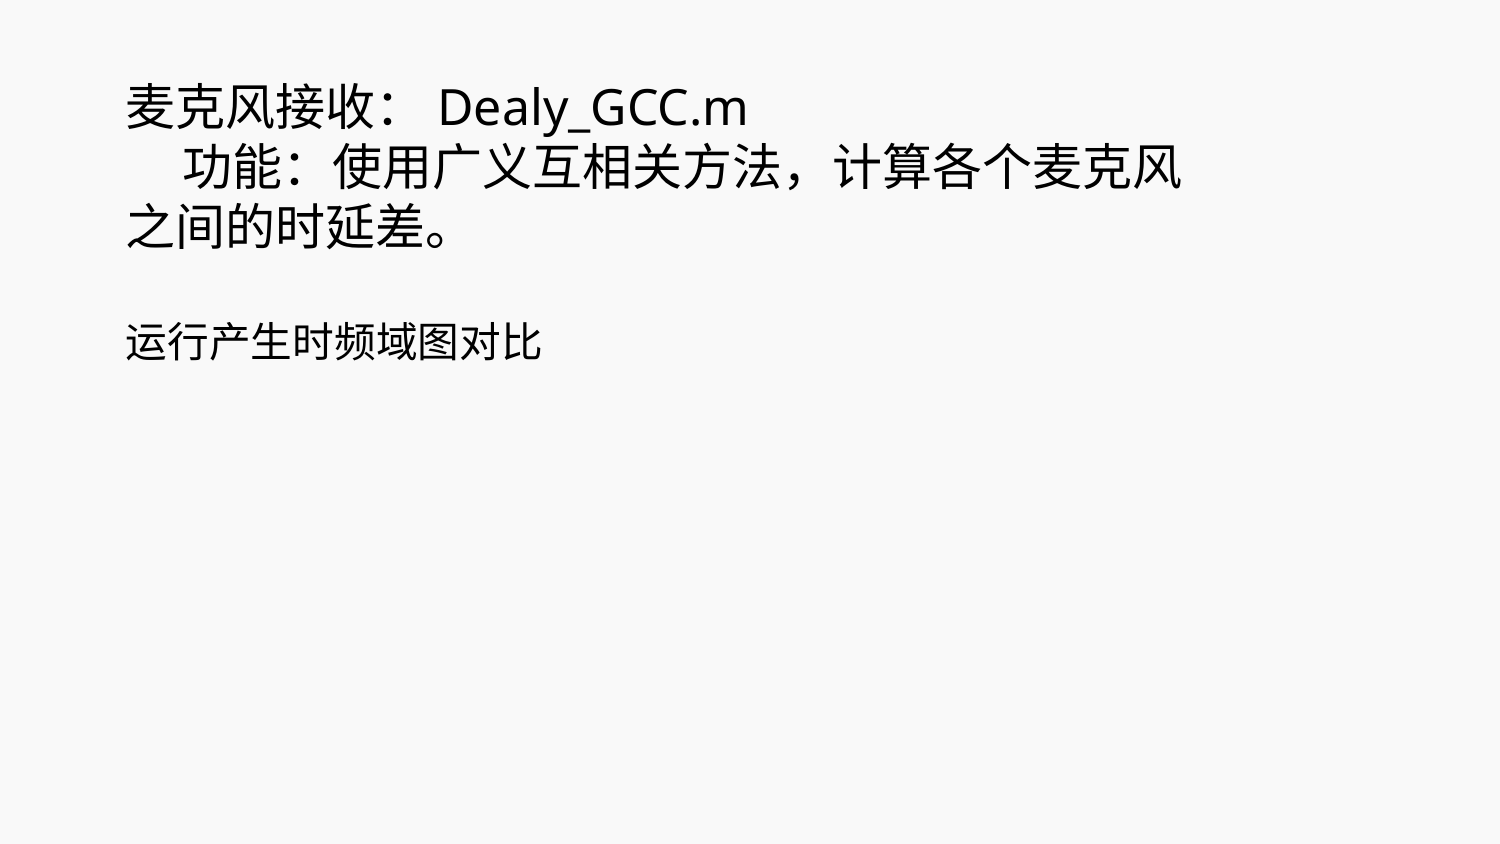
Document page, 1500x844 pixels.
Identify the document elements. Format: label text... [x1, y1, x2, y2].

text_box 麦克风接收：Dealy_GCC.m 功能：使用广义互相关方法，计算各个麦克风之间的时延差。 运行产生时频域图对比 [110, 68, 1212, 778]
